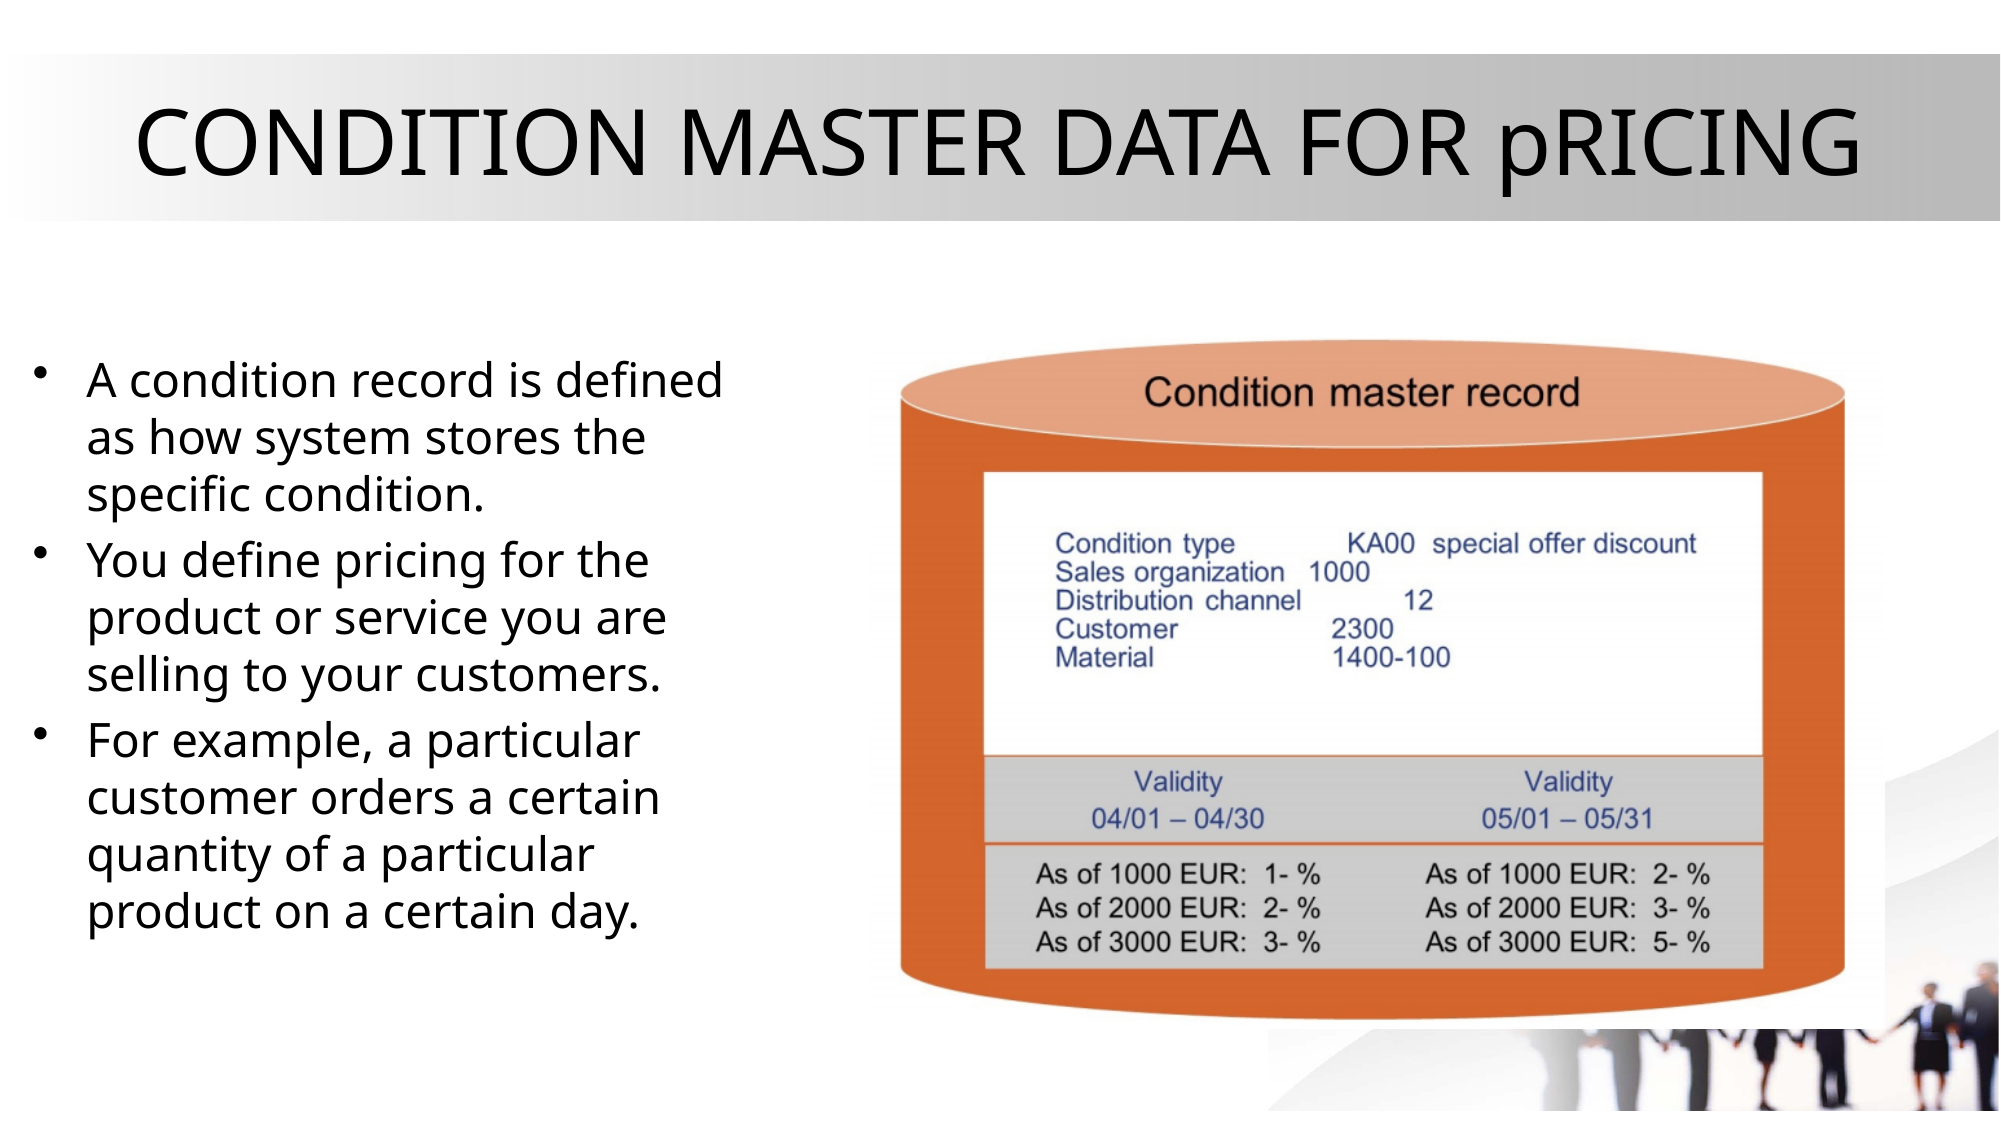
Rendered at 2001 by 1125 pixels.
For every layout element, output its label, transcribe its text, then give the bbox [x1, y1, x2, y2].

list A condition record is defined as how system stores the specific condition. You define pricing for the product or service you are selling to your customers. For example, a particular customer orders a certain quantity of a particular product on a certain day. [17, 342, 775, 951]
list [869, 331, 1885, 1029]
title CONDITION MASTER DATA FOR pRICING [99, 44, 1901, 233]
picture [1268, 728, 1999, 1111]
